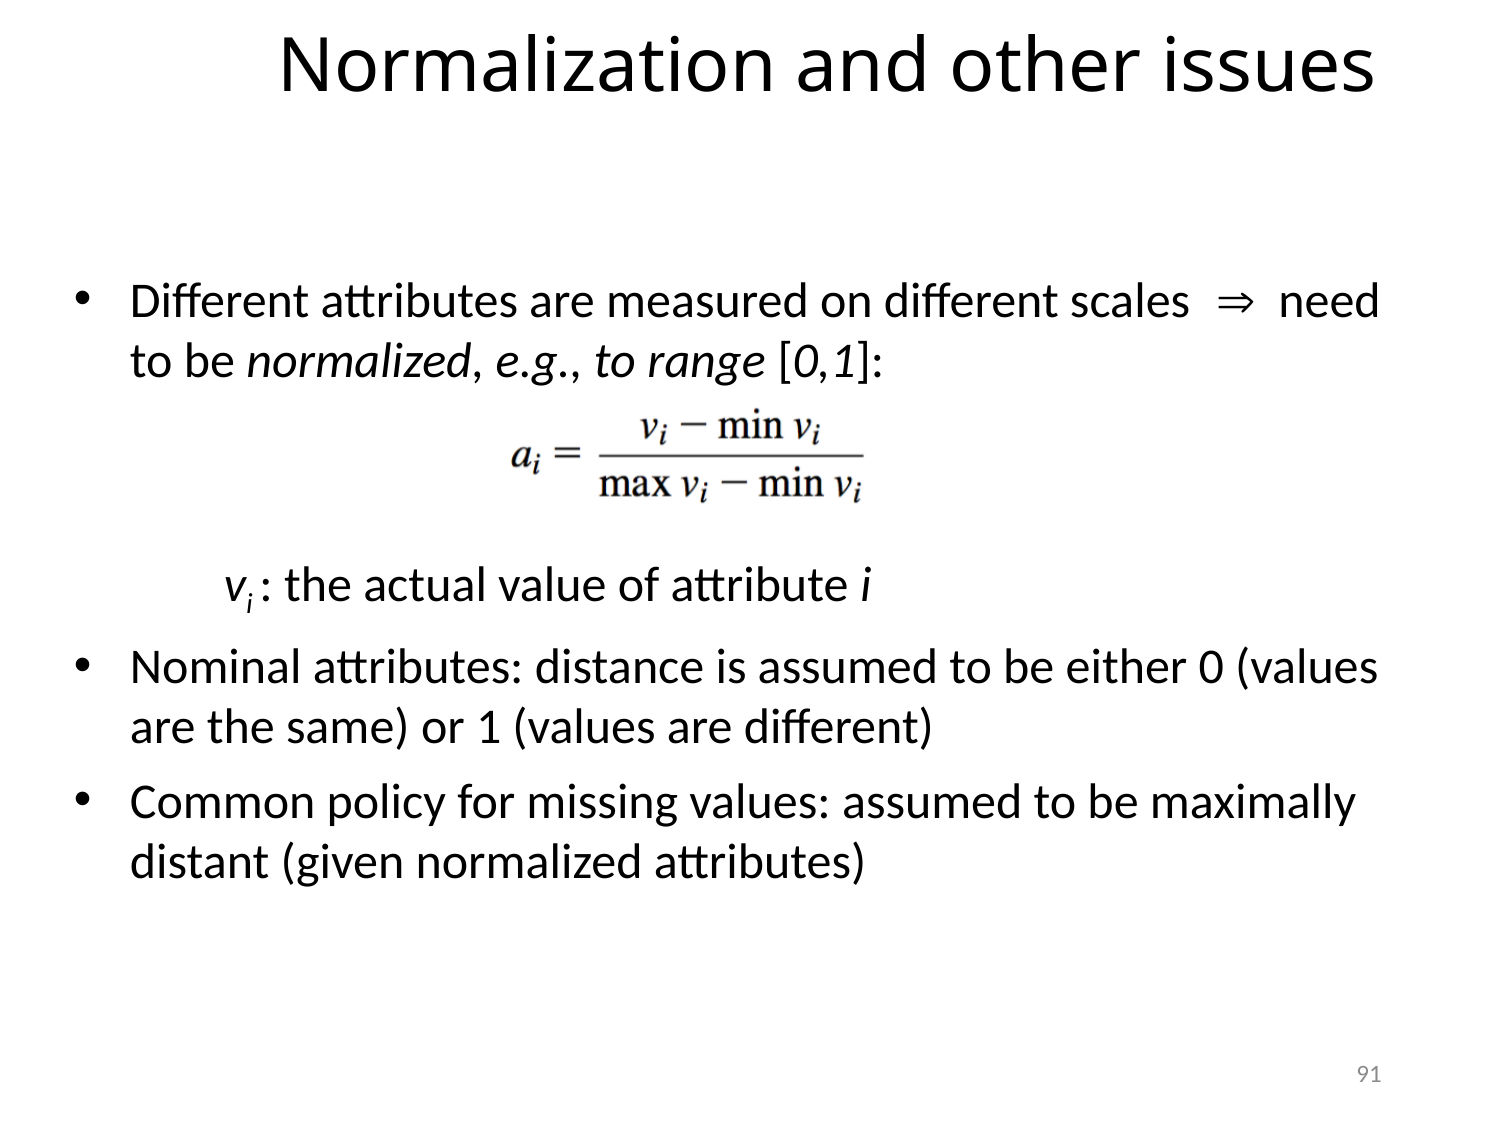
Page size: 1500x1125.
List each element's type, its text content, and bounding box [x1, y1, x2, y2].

title Normalization and other issues [262, 0, 1500, 148]
picture [485, 401, 896, 519]
text_box Different attributes are measured on different scales  need to be normalized, e.g., to range [0,1]: vi : the actual value of attribute i Nominal attributes: distance is assumed to be either 0 (values are the same) or 1 (values are different) Common policy for missing values: assumed to be maximally distant (given normalized attributes) [58, 260, 1424, 896]
slide_number 91 [1059, 1042, 1397, 1103]
